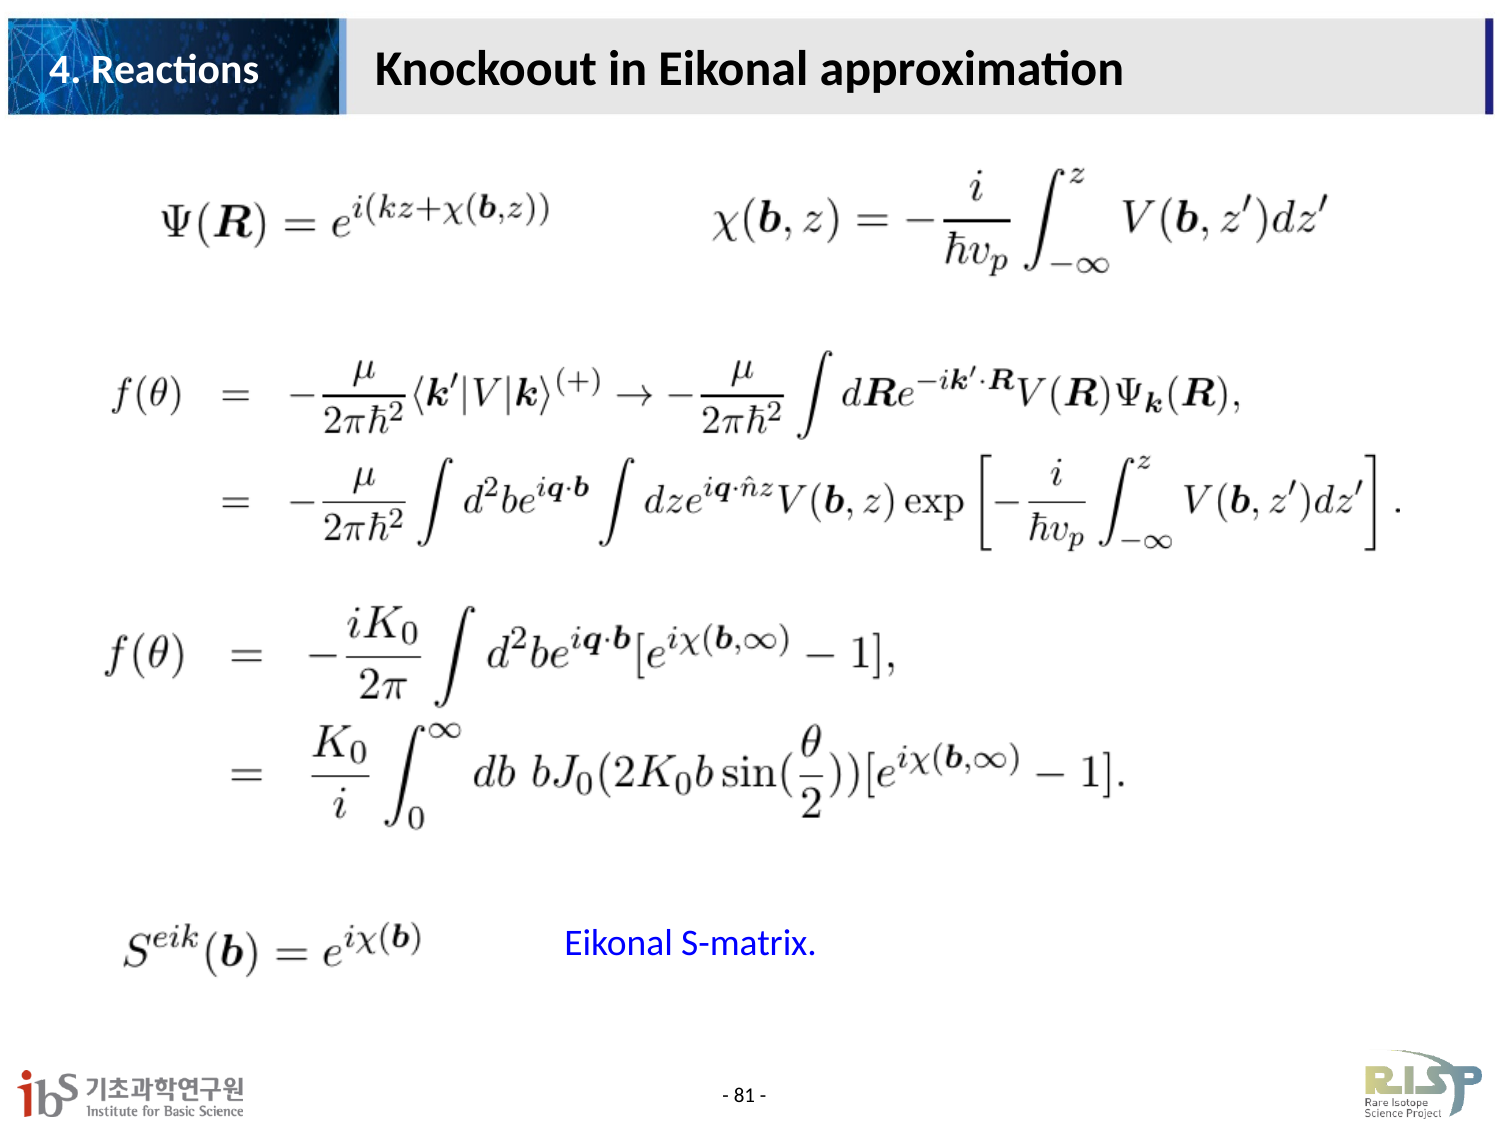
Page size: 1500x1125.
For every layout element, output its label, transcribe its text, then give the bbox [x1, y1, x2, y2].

picture [1364, 1049, 1482, 1119]
picture [135, 172, 569, 270]
picture [2, 10, 1500, 130]
text_box Eikonal S-matrix. [549, 910, 833, 971]
picture [17, 1070, 243, 1117]
picture [96, 586, 1133, 843]
picture [100, 337, 1400, 569]
picture [113, 904, 438, 988]
picture [690, 147, 1349, 295]
